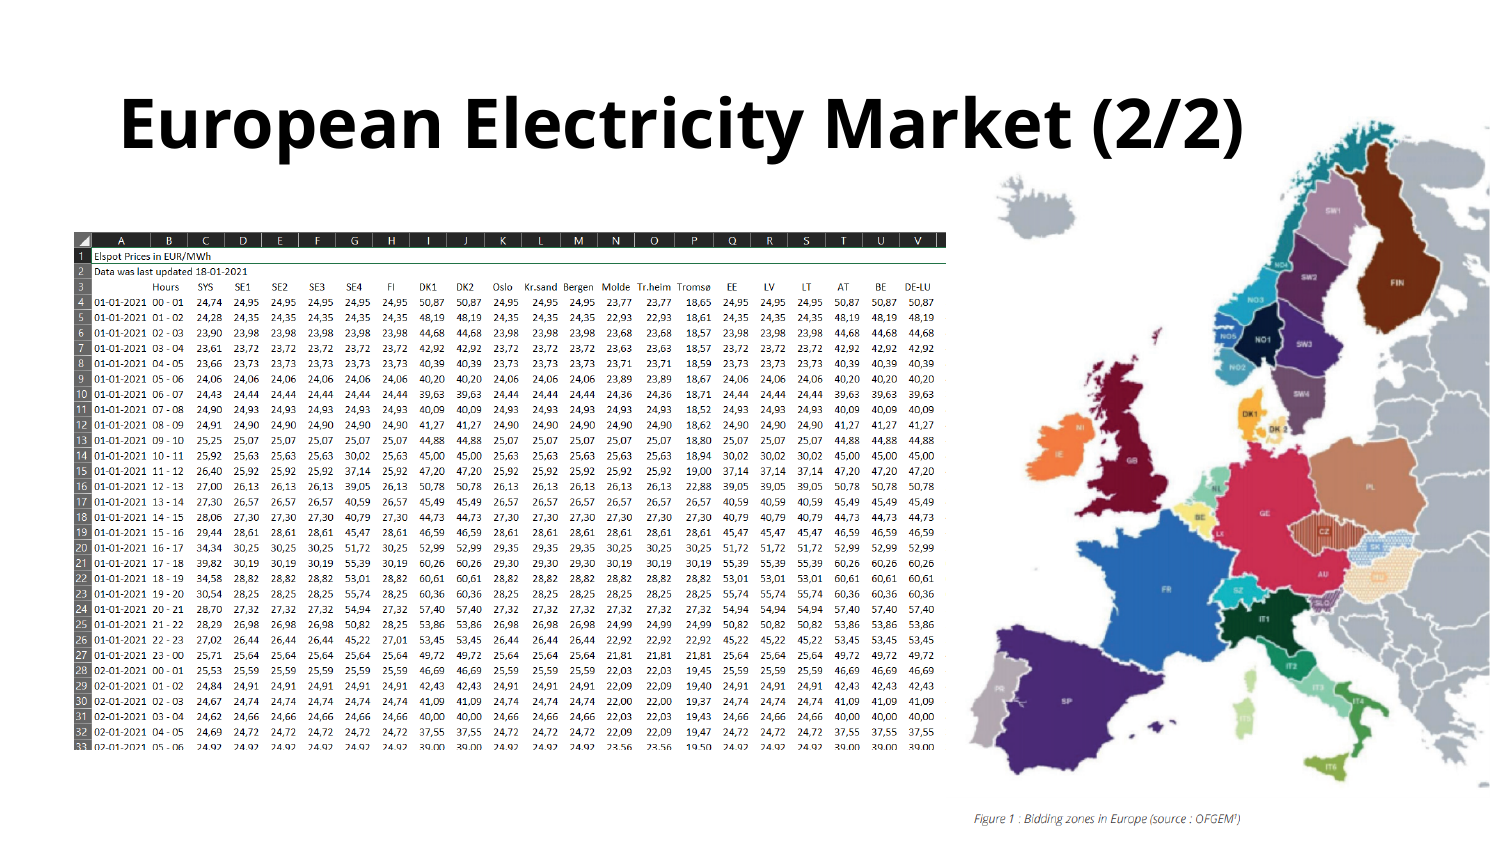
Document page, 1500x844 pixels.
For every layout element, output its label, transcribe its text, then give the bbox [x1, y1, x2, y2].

title European Electricity Market (2/2) [103, 44, 1397, 208]
picture [74, 93, 1490, 835]
